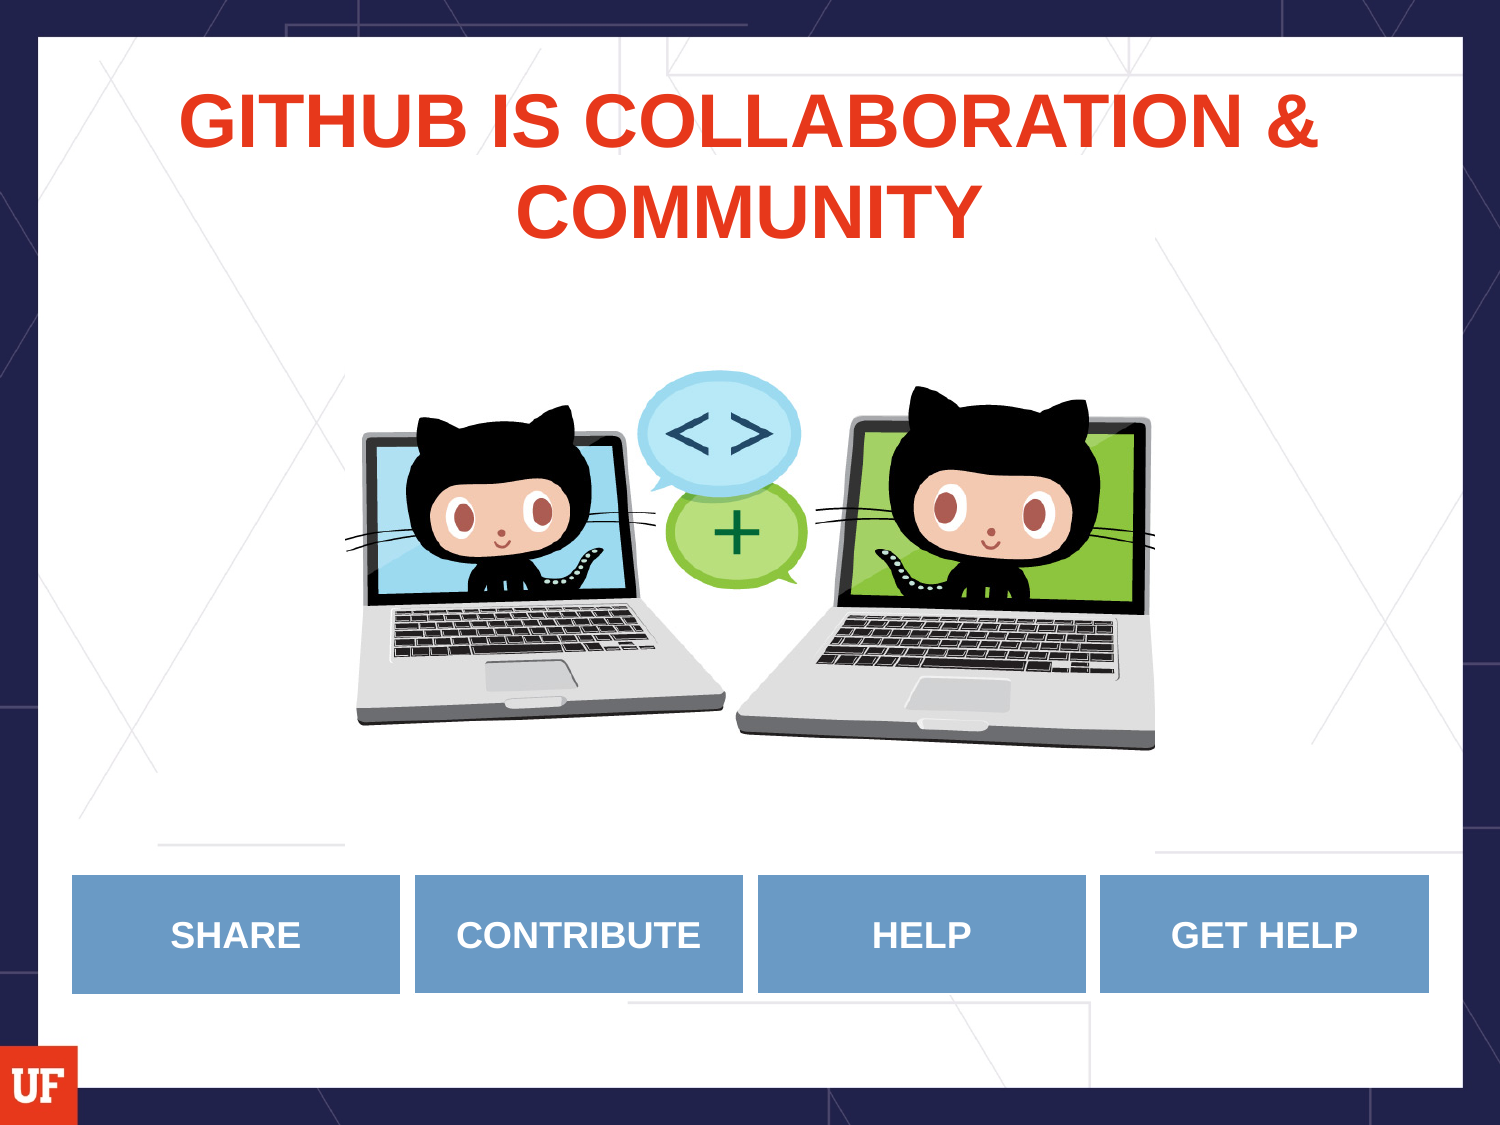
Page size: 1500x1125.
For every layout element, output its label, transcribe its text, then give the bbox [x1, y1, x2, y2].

picture [0, 0, 1500, 1125]
title GITHUB IS COLLABORATION & COMMUNITY [62, 62, 1438, 263]
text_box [756, 873, 1088, 995]
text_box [70, 873, 402, 995]
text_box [413, 873, 745, 995]
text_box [1099, 873, 1431, 995]
